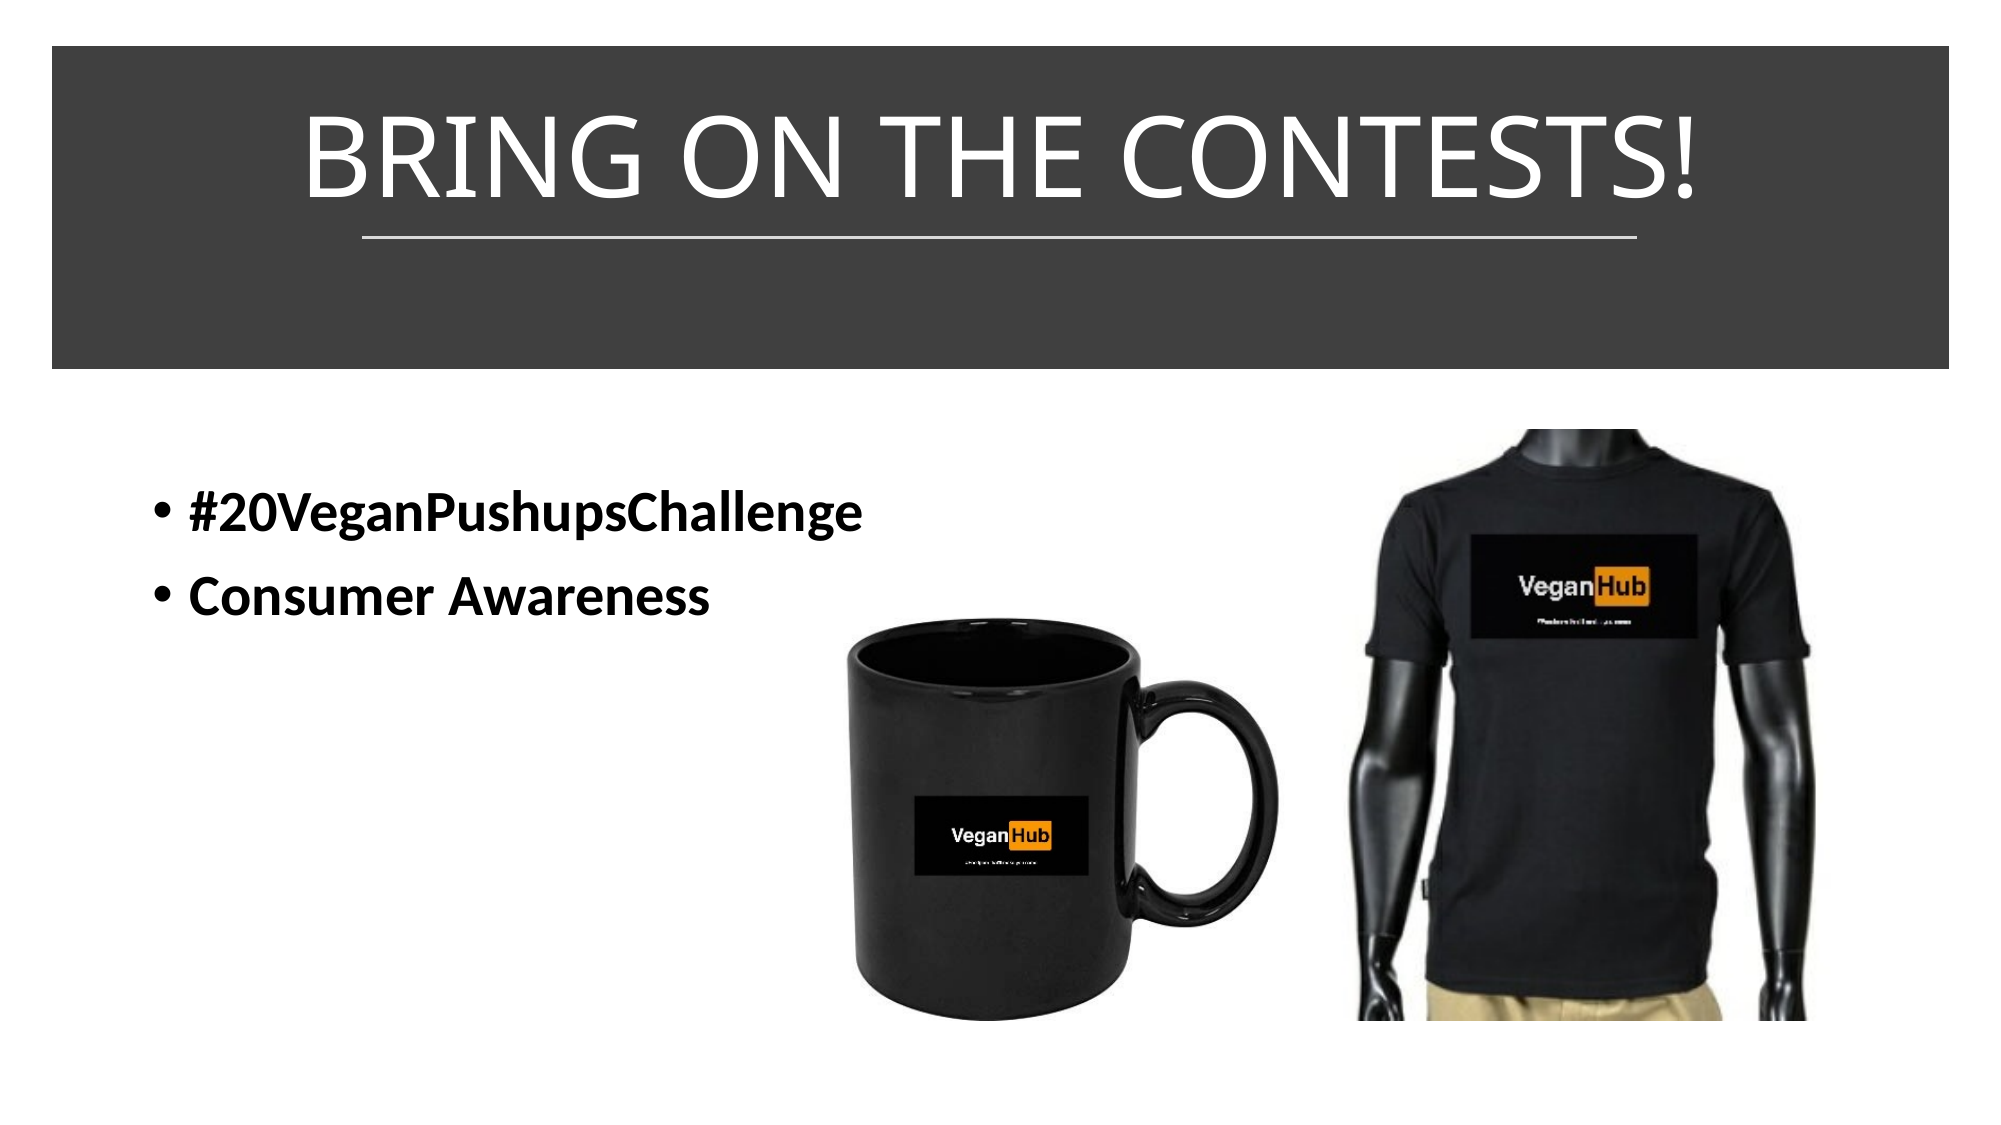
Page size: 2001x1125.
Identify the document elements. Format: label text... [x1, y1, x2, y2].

picture [835, 429, 1877, 1021]
list #20VeganPushupsChallenge Consumer Awareness [137, 299, 1863, 1014]
text_box [61, 55, 1939, 360]
title BRING ON THE CONTESTS! [86, 76, 1914, 230]
